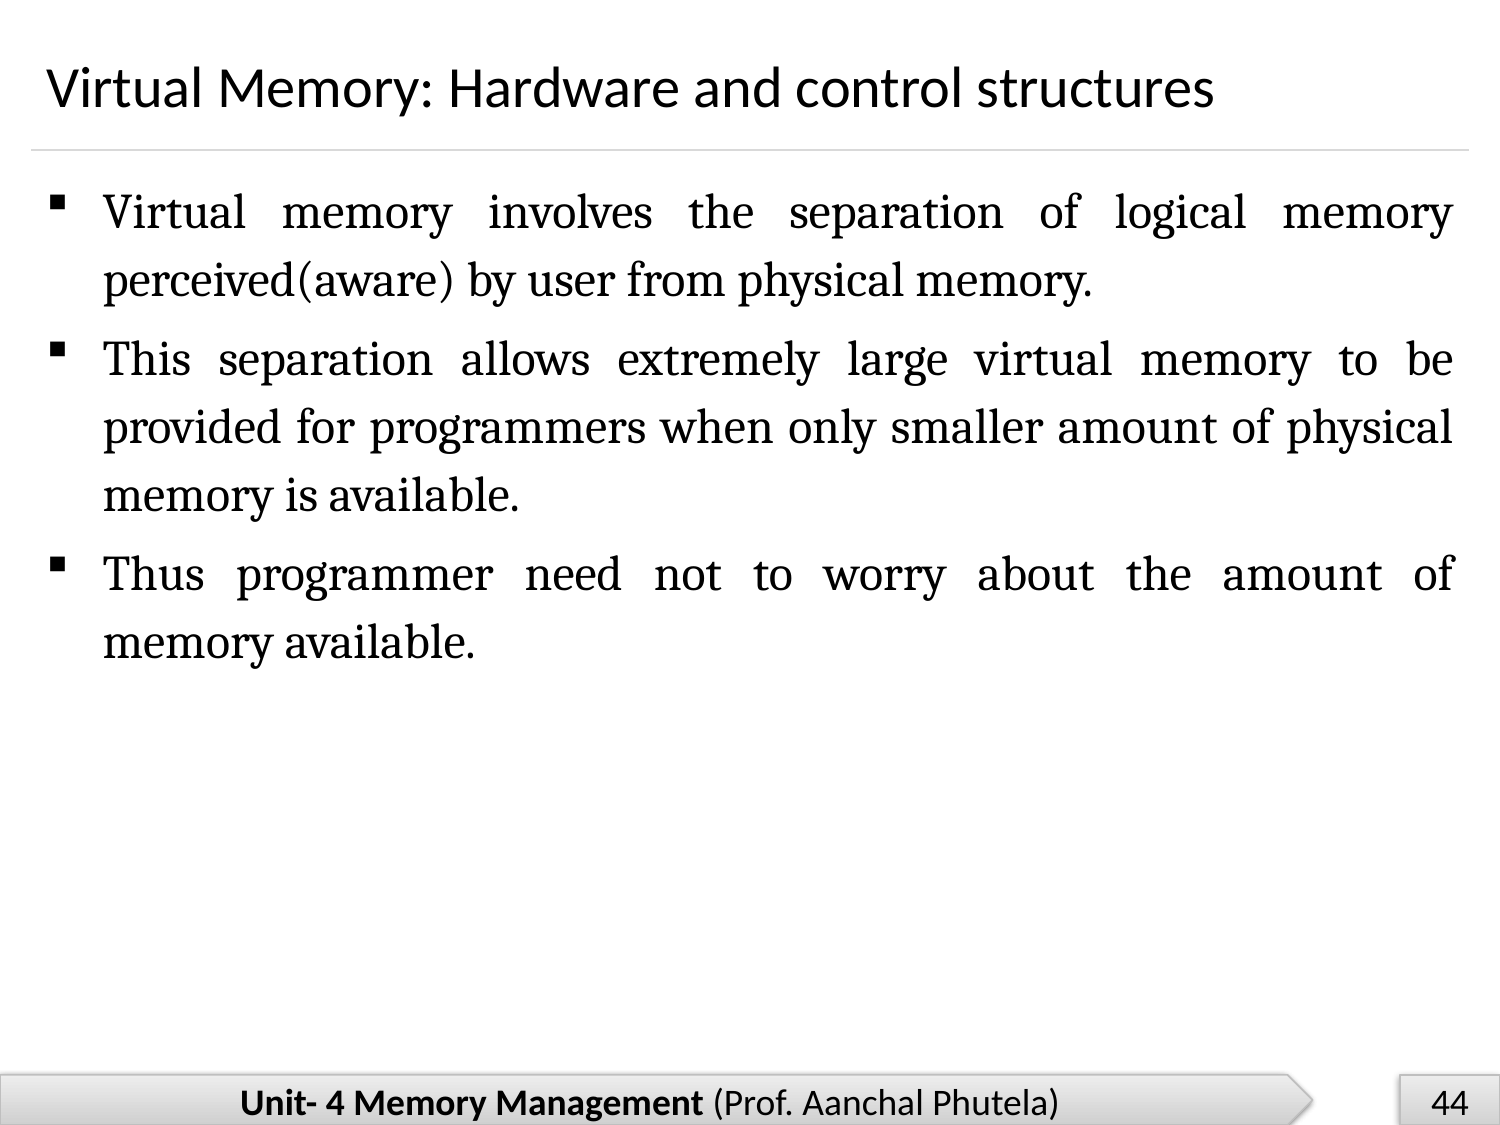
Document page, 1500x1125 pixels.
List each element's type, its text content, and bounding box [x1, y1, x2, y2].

list Virtual memory involves the separation of logical memory perceived(aware) by user from physical memory. This separation allows extremely large virtual memory to be provided for programmers when only smaller amount of physical memory is available. Thus programmer need not to worry about the amount of memory available. [31, 162, 1469, 1038]
title Virtual Memory: Hardware and control structures [31, 17, 1469, 150]
